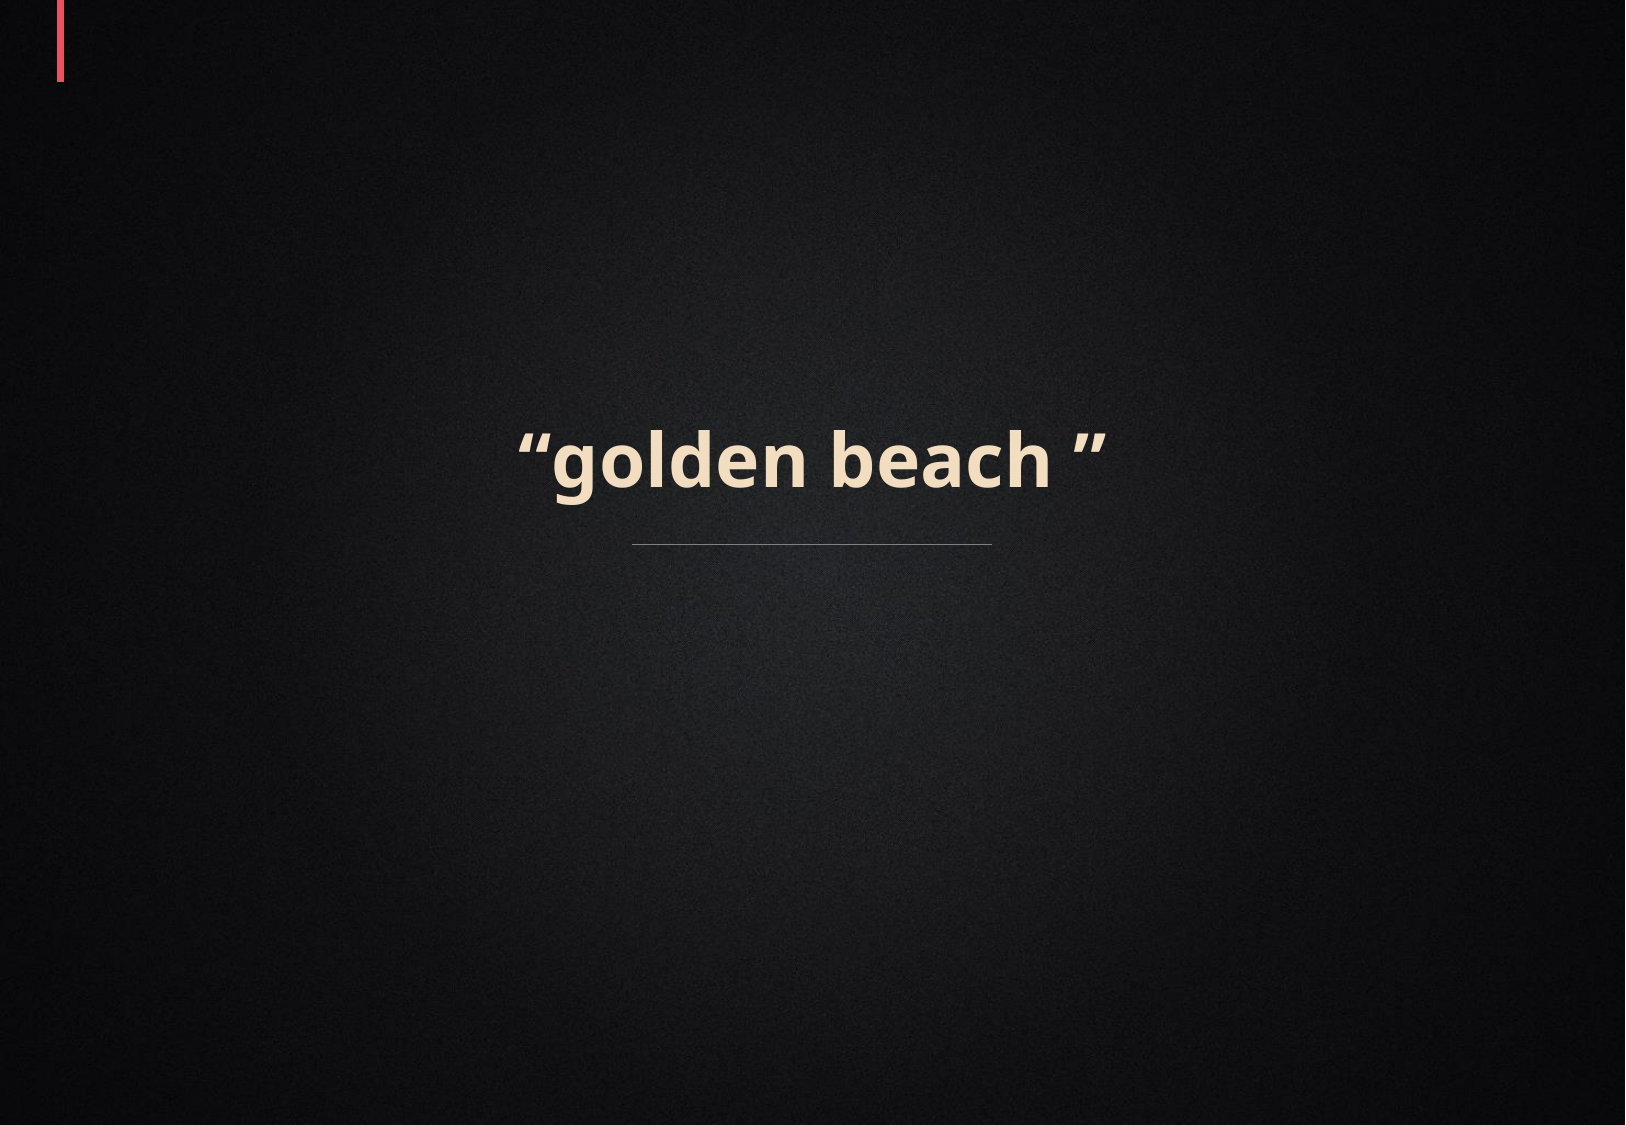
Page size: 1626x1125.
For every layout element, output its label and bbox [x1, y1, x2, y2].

picture [0, 0, 1625, 1125]
text_box [512, 404, 1112, 626]
